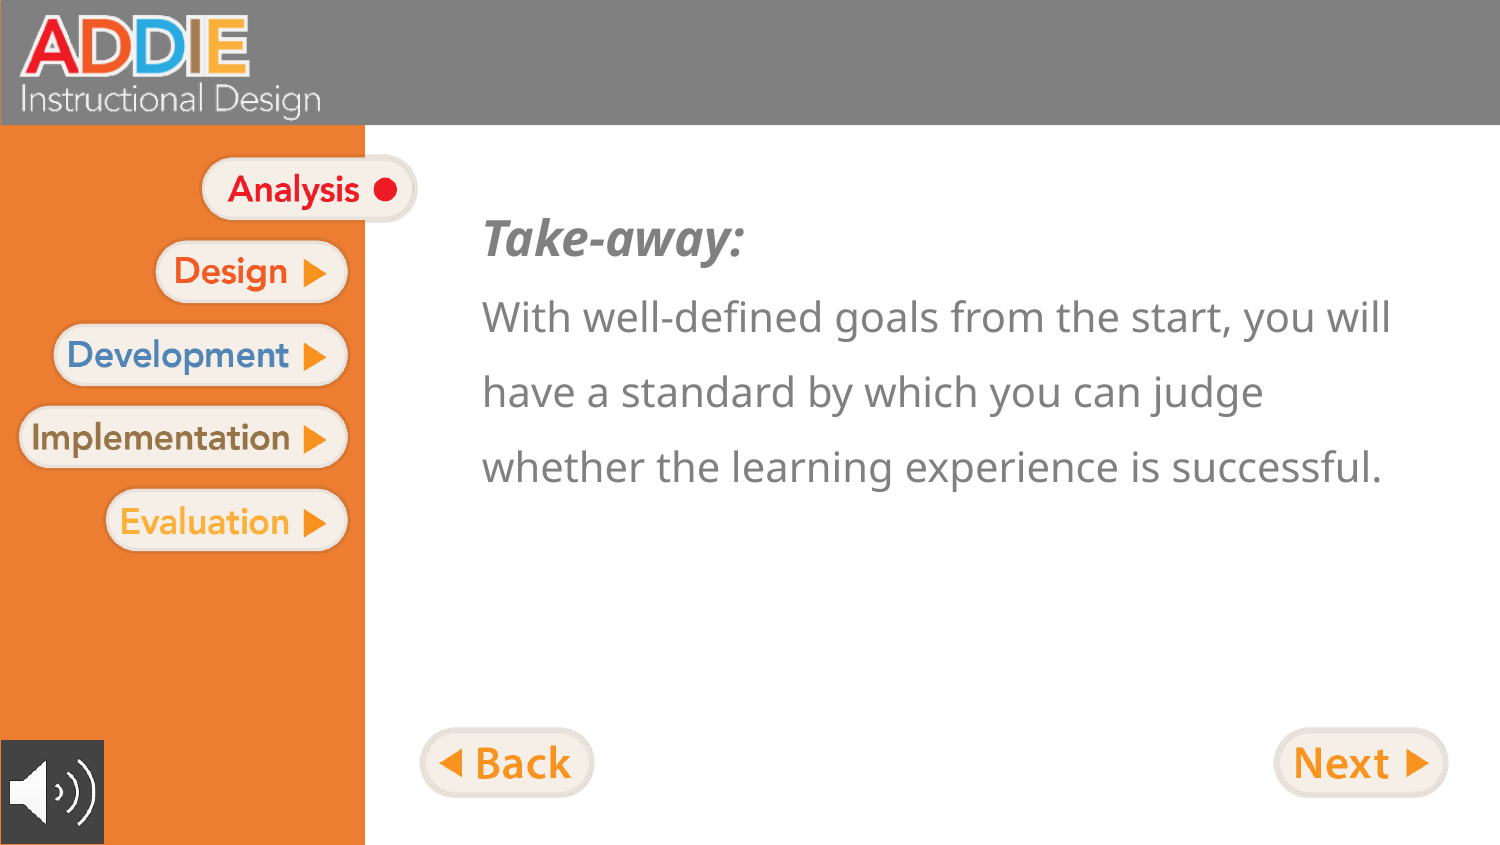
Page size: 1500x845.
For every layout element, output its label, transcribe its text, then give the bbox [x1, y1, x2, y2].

text_box [0, 126, 366, 845]
picture [102, 485, 351, 554]
picture [15, 402, 351, 471]
picture [197, 154, 418, 223]
picture [0, 739, 105, 845]
picture [419, 727, 595, 798]
picture [50, 320, 351, 389]
text_box Take-away: With well-defined goals from the start, you will have a standard by which you can judge whether the learning experience is successful. [467, 168, 1449, 499]
picture [152, 237, 351, 306]
text_box [0, 0, 1500, 126]
picture [1273, 727, 1449, 798]
picture [18, 14, 322, 122]
